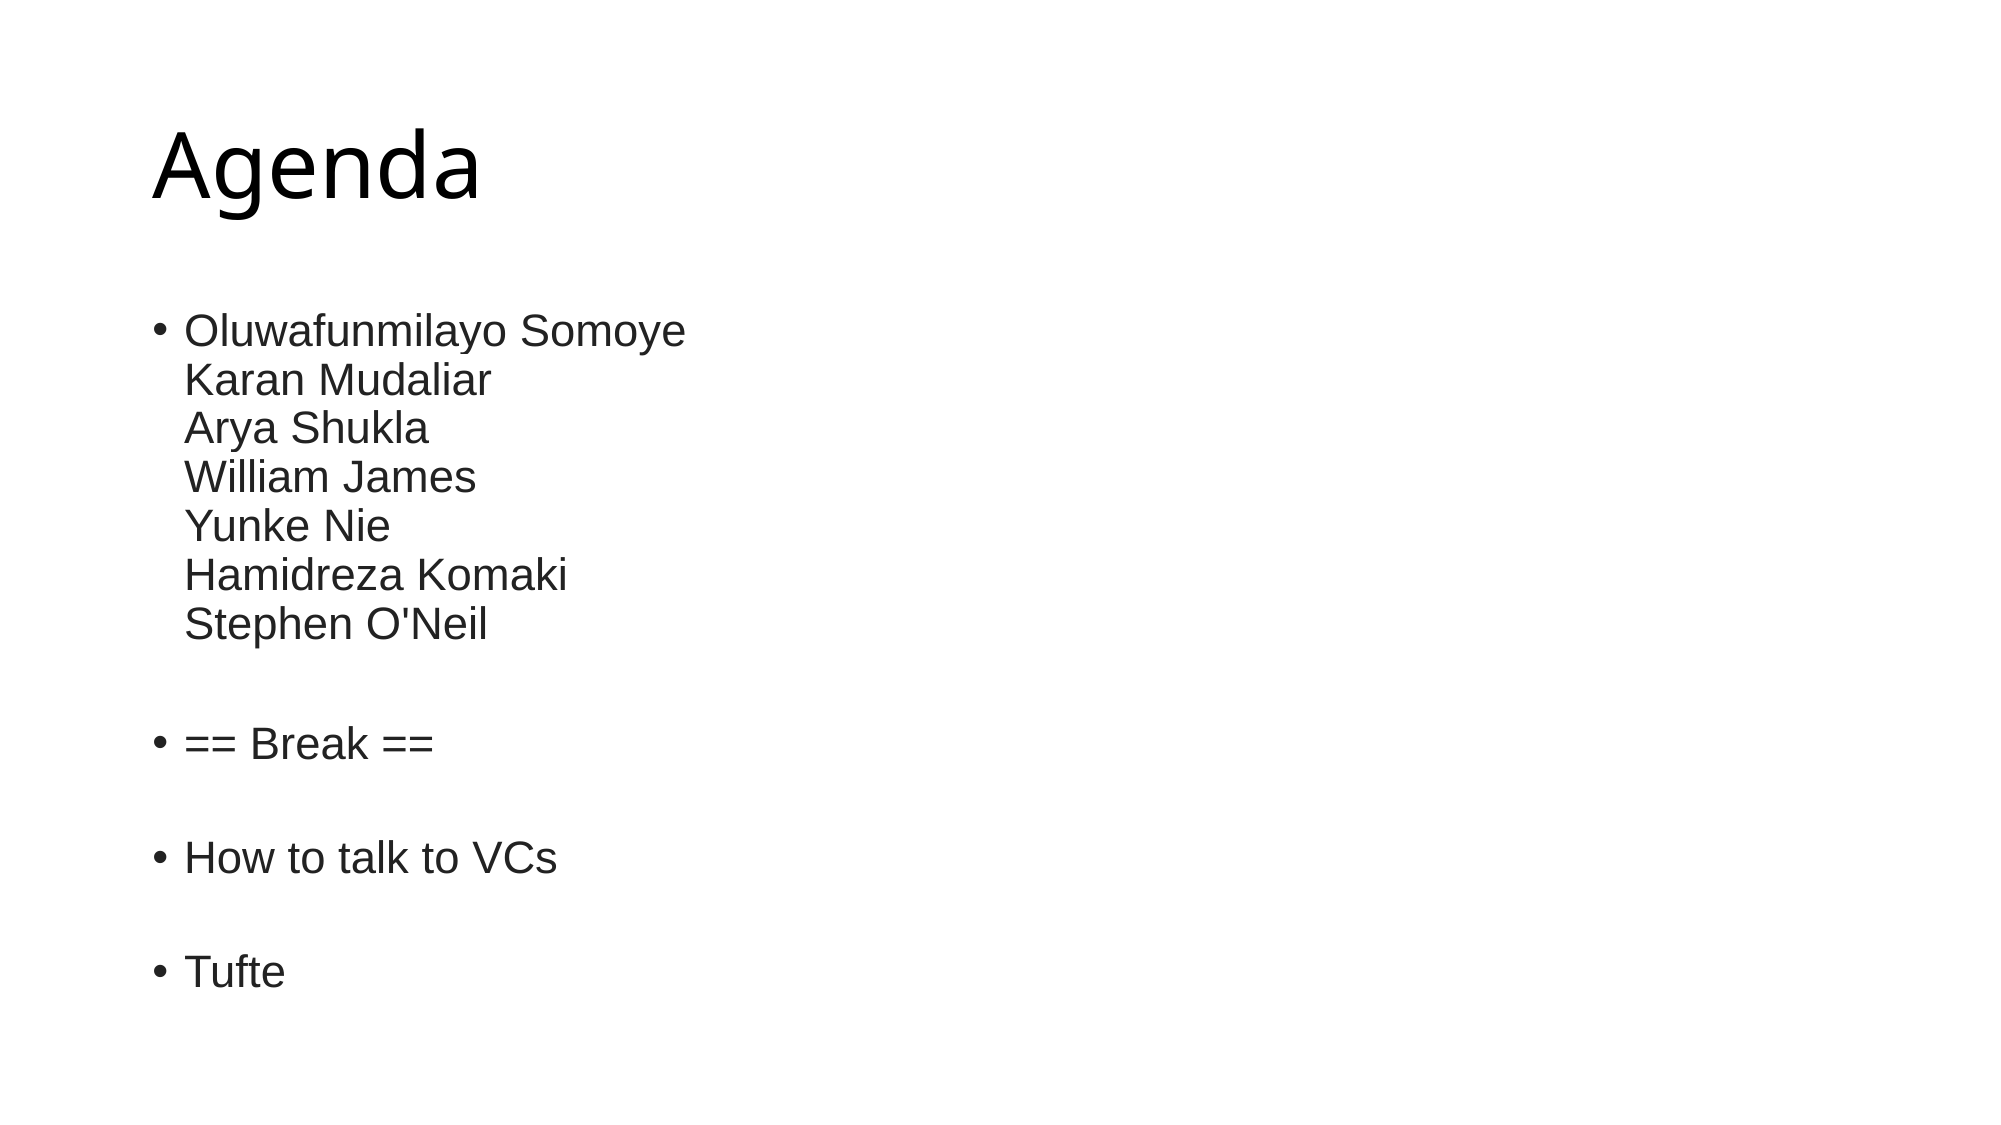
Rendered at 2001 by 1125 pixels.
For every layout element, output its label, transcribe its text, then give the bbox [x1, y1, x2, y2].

list Oluwafunmilayo Somoye Karan Mudaliar Arya Shukla William James Yunke Nie Hamidreza Komaki Stephen O'Neil == Break == How to talk to VCs Tufte [137, 299, 1863, 1014]
title Agenda [137, 59, 1863, 278]
